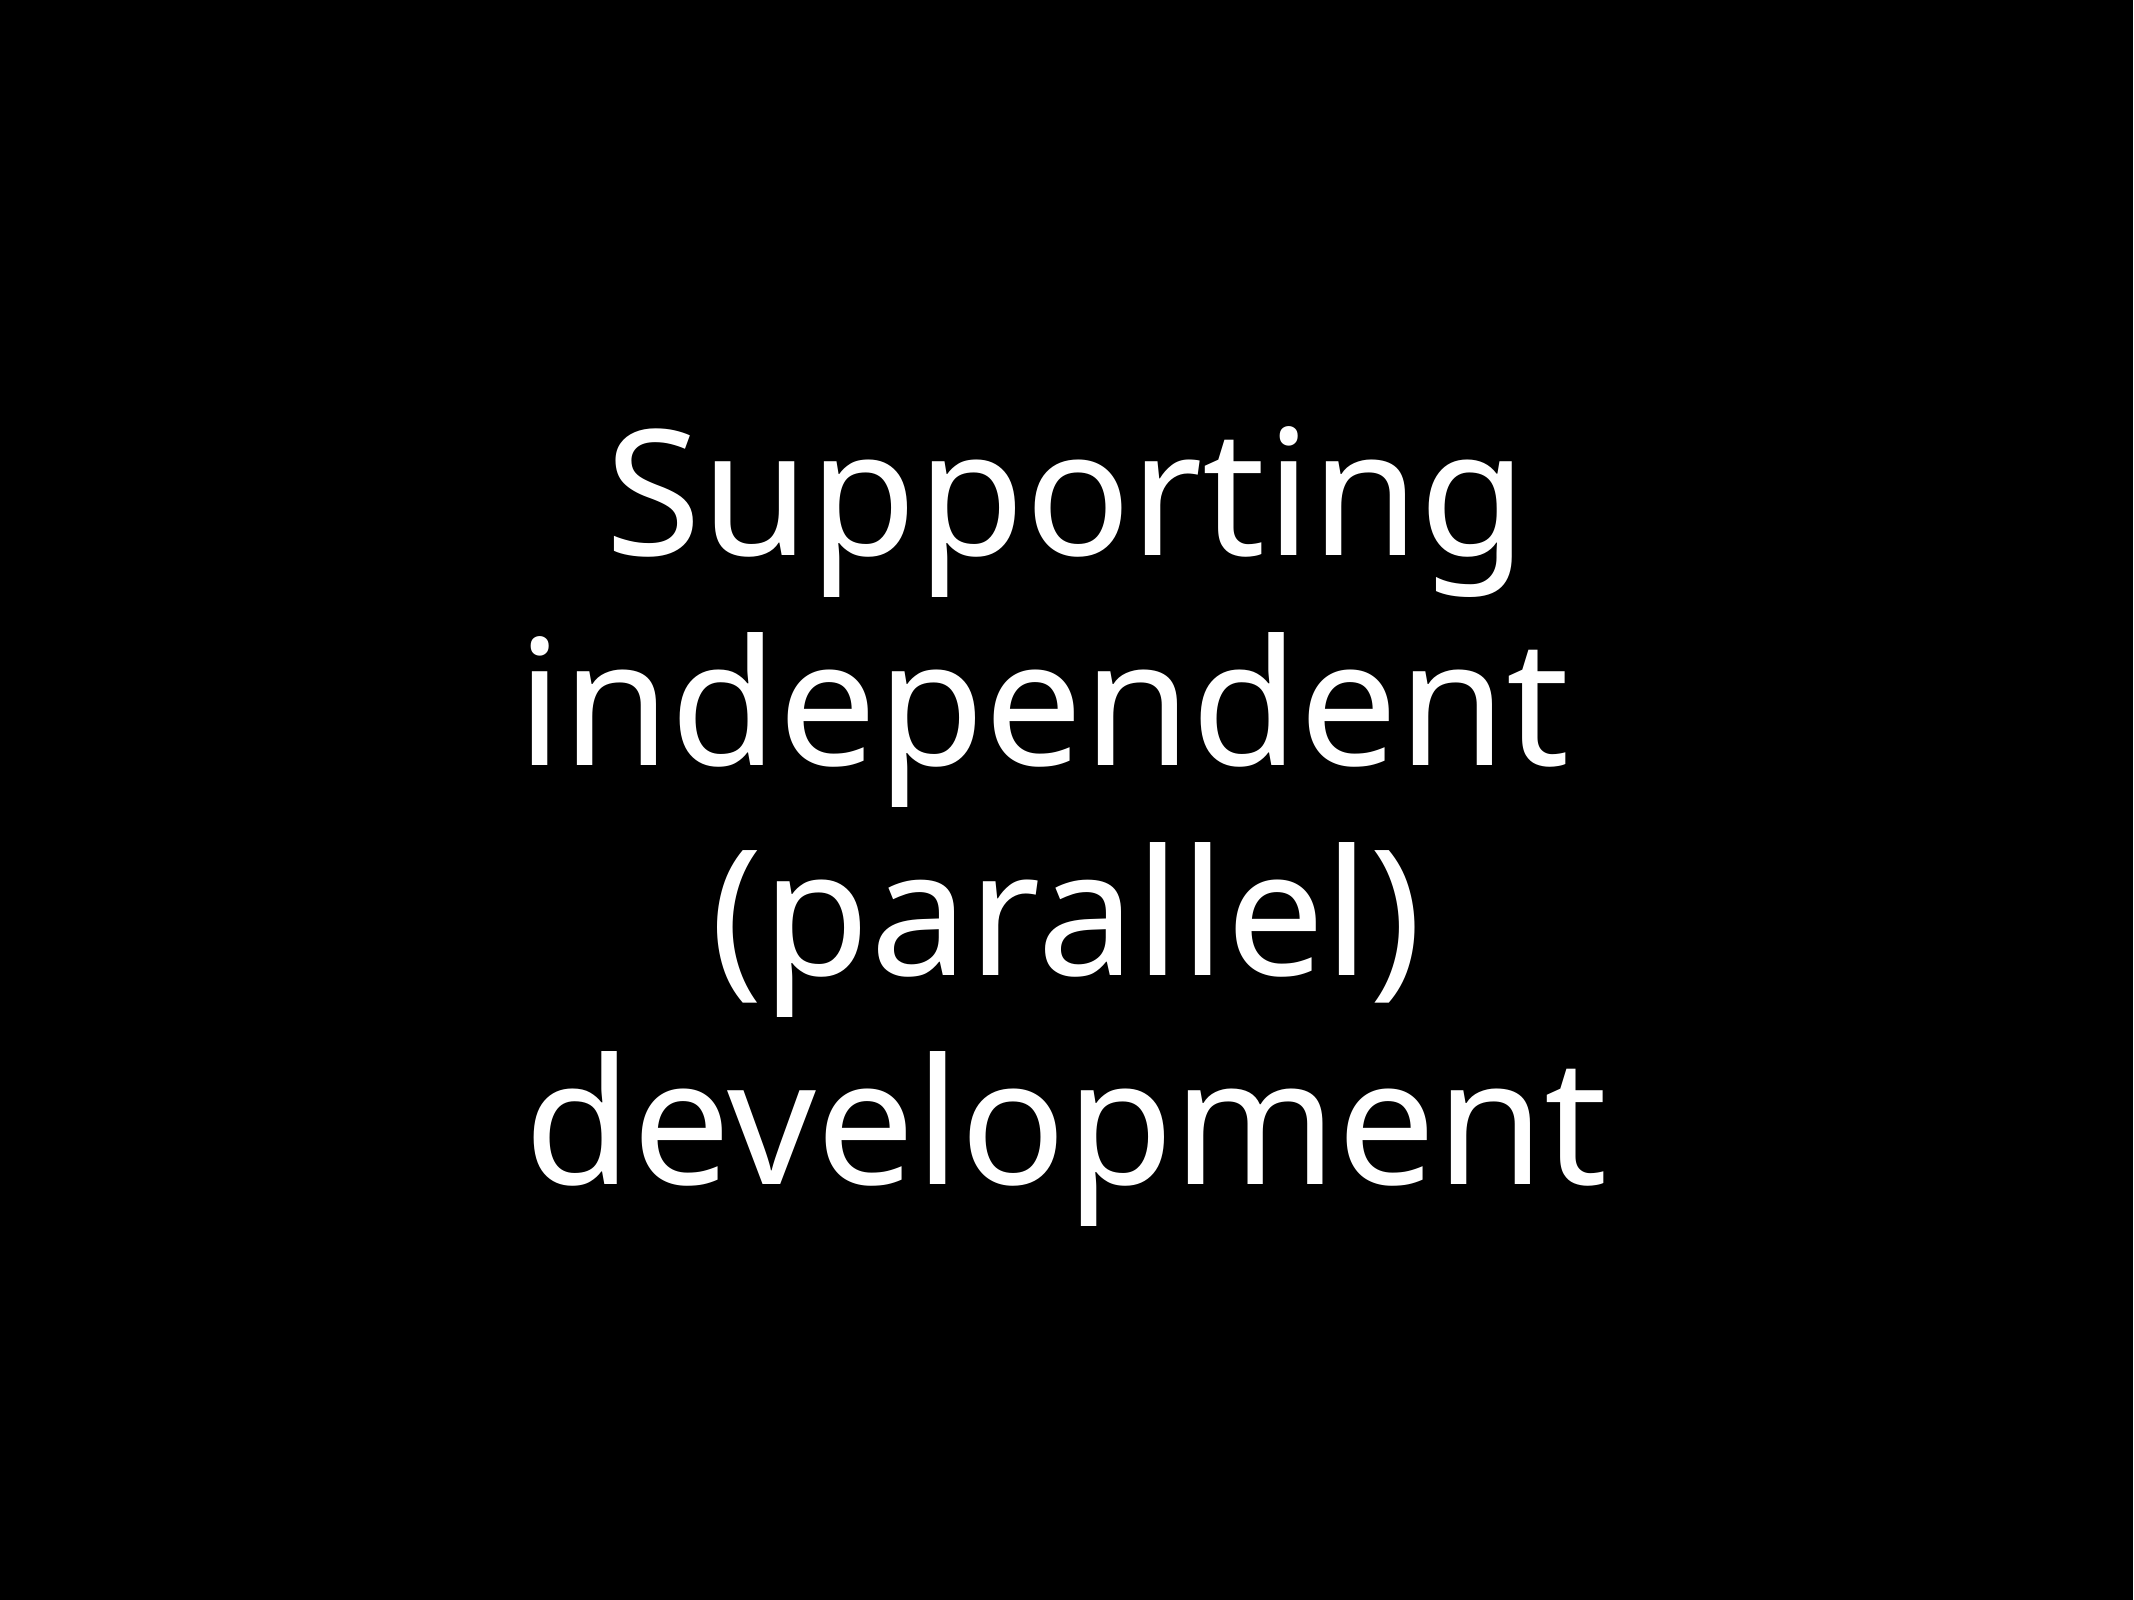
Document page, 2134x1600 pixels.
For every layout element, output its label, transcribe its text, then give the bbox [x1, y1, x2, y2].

title Supporting independent (parallel) development [207, 486, 1926, 1113]
